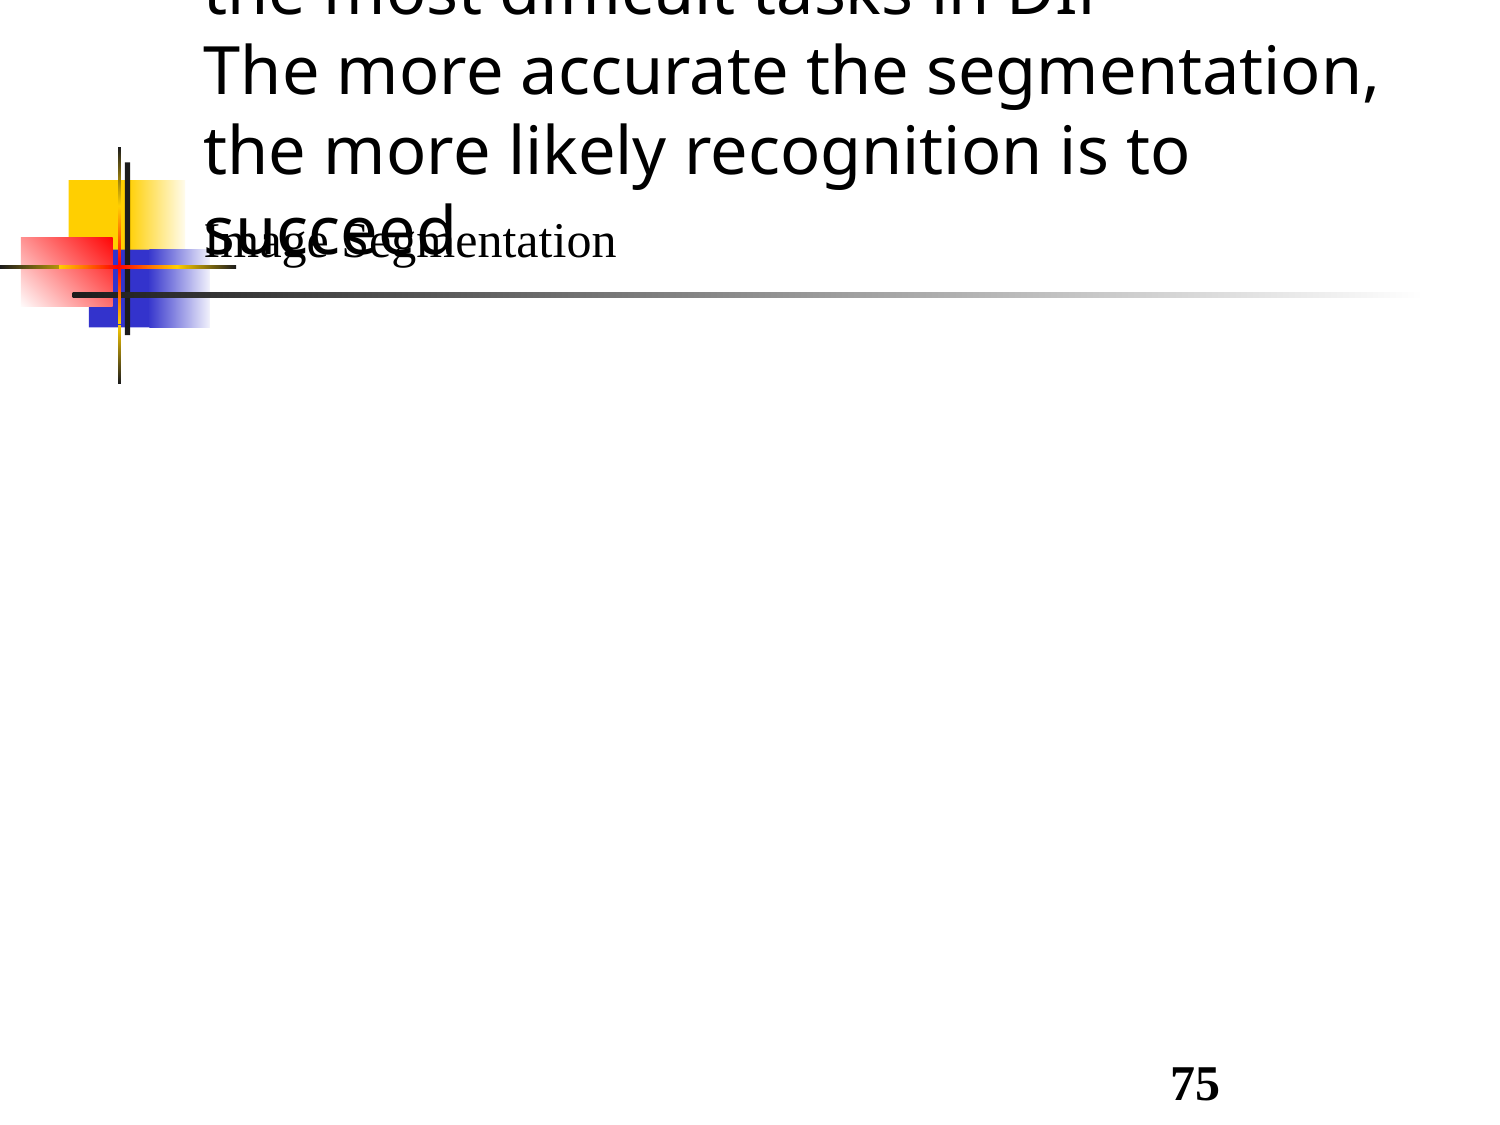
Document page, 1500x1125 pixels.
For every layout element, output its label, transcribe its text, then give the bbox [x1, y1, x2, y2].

list Task: Partition an image into its constituent(构成的) parts or objects Autonomous segmentation is one of the most difficult tasks in DIP The more accurate the segmentation, the more likely recognition is to succeed [188, 35, 1468, 275]
text_box 75 [1155, 1042, 1468, 1118]
